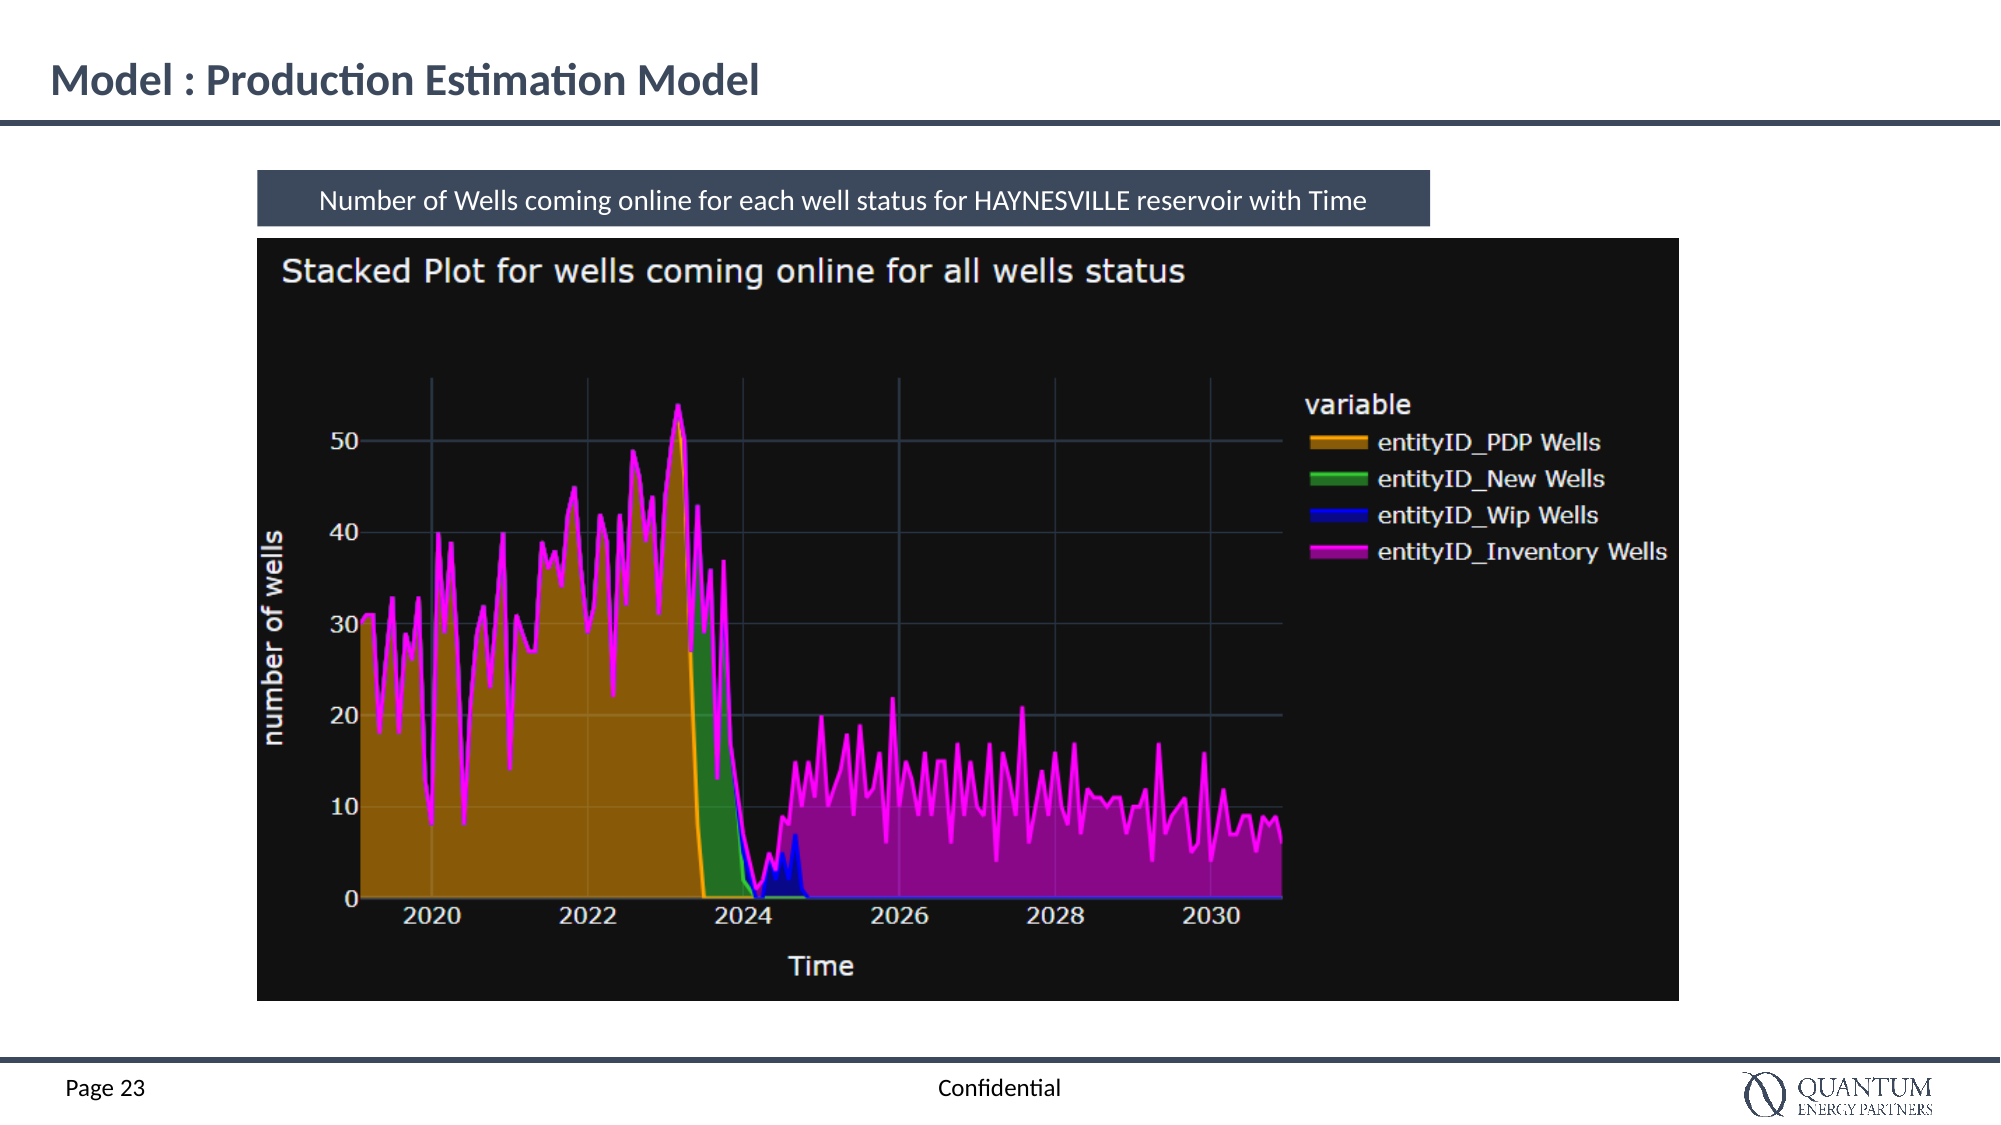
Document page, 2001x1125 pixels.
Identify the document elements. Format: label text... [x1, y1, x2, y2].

picture [1741, 1072, 1932, 1117]
text_box Number of Wells coming online for each well status for HAYNESVILLE reservoir with Time [257, 170, 1431, 227]
text_box Model : Production Estimation Model [50, 0, 1950, 105]
picture [257, 237, 1680, 1001]
